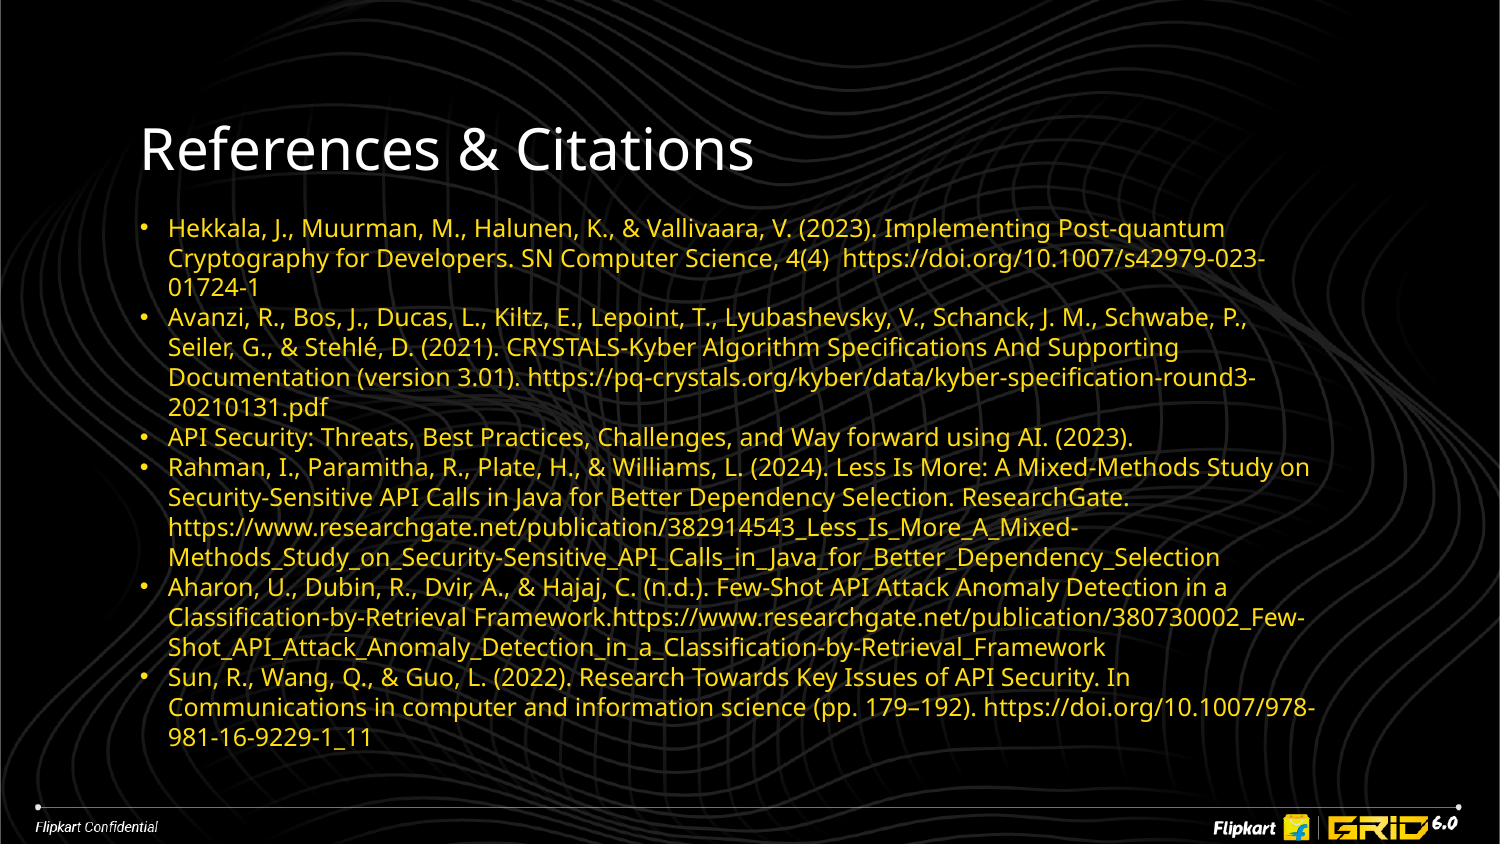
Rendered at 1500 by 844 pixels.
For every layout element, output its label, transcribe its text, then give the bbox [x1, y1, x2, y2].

picture [0, 0, 1500, 844]
text_box References & Citations Hekkala, J., Muurman, M., Halunen, K., & Vallivaara, V. (2023). Implementing Post-quantum Cryptography for Developers. SN Computer Science, 4(4) https://doi.org/10.1007/s42979-023-01724-1 Avanzi, R., Bos, J., Ducas, L., Kiltz, E., Lepoint, T., Lyubashevsky, V., Schanck, J. M., Schwabe, P., Seiler, G., & Stehlé, D. (2021). CRYSTALS-Kyber Algorithm Specifications And Supporting Documentation (version 3.01). https://pq-crystals.org/kyber/data/kyber-specification-round3-20210131.pdf API Security: Threats, Best Practices, Challenges, and Way forward using AI. (2023). Rahman, I., Paramitha, R., Plate, H., & Williams, L. (2024). Less Is More: A Mixed-Methods Study on Security-Sensitive API Calls in Java for Better Dependency Selection. ResearchGate. https://www.researchgate.net/publication/382914543_Less_Is_More_A_Mixed-Methods_Study_on_Security-Sensitive_API_Calls_in_Java_for_Better_Dependency_Selection Aharon, U., Dubin, R., Dvir, A., & Hajaj, C. (n.d.). Few-Shot API Attack Anomaly Detection in a Classification-by-Retrieval Framework.https://www.researchgate.net/publication/380730002_Few-Shot_API_Attack_Anomaly_Detection_in_a_Classification-by-Retrieval_Framework Sun, R., Wang, Q., & Guo, L. (2022). Research Towards Key Issues of API Security. In Communications in computer and information science (pp. 179–192). https://doi.org/10.1007/978-981-16-9229-1_11 [125, 104, 1335, 789]
